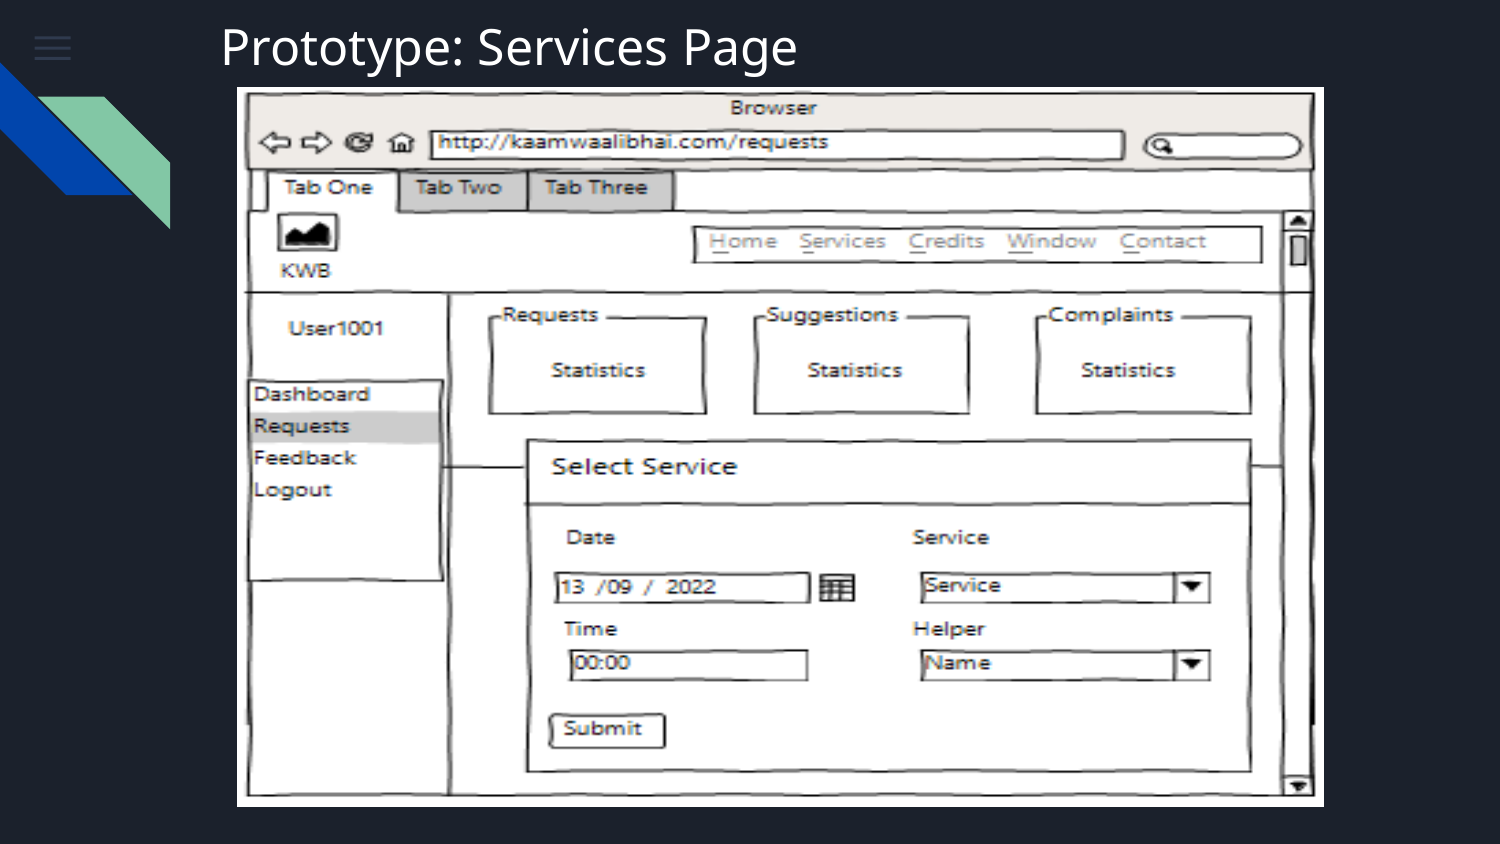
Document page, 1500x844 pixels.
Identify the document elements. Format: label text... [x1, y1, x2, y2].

picture [237, 87, 1324, 807]
title Prototype: Services Page [205, 0, 1361, 150]
